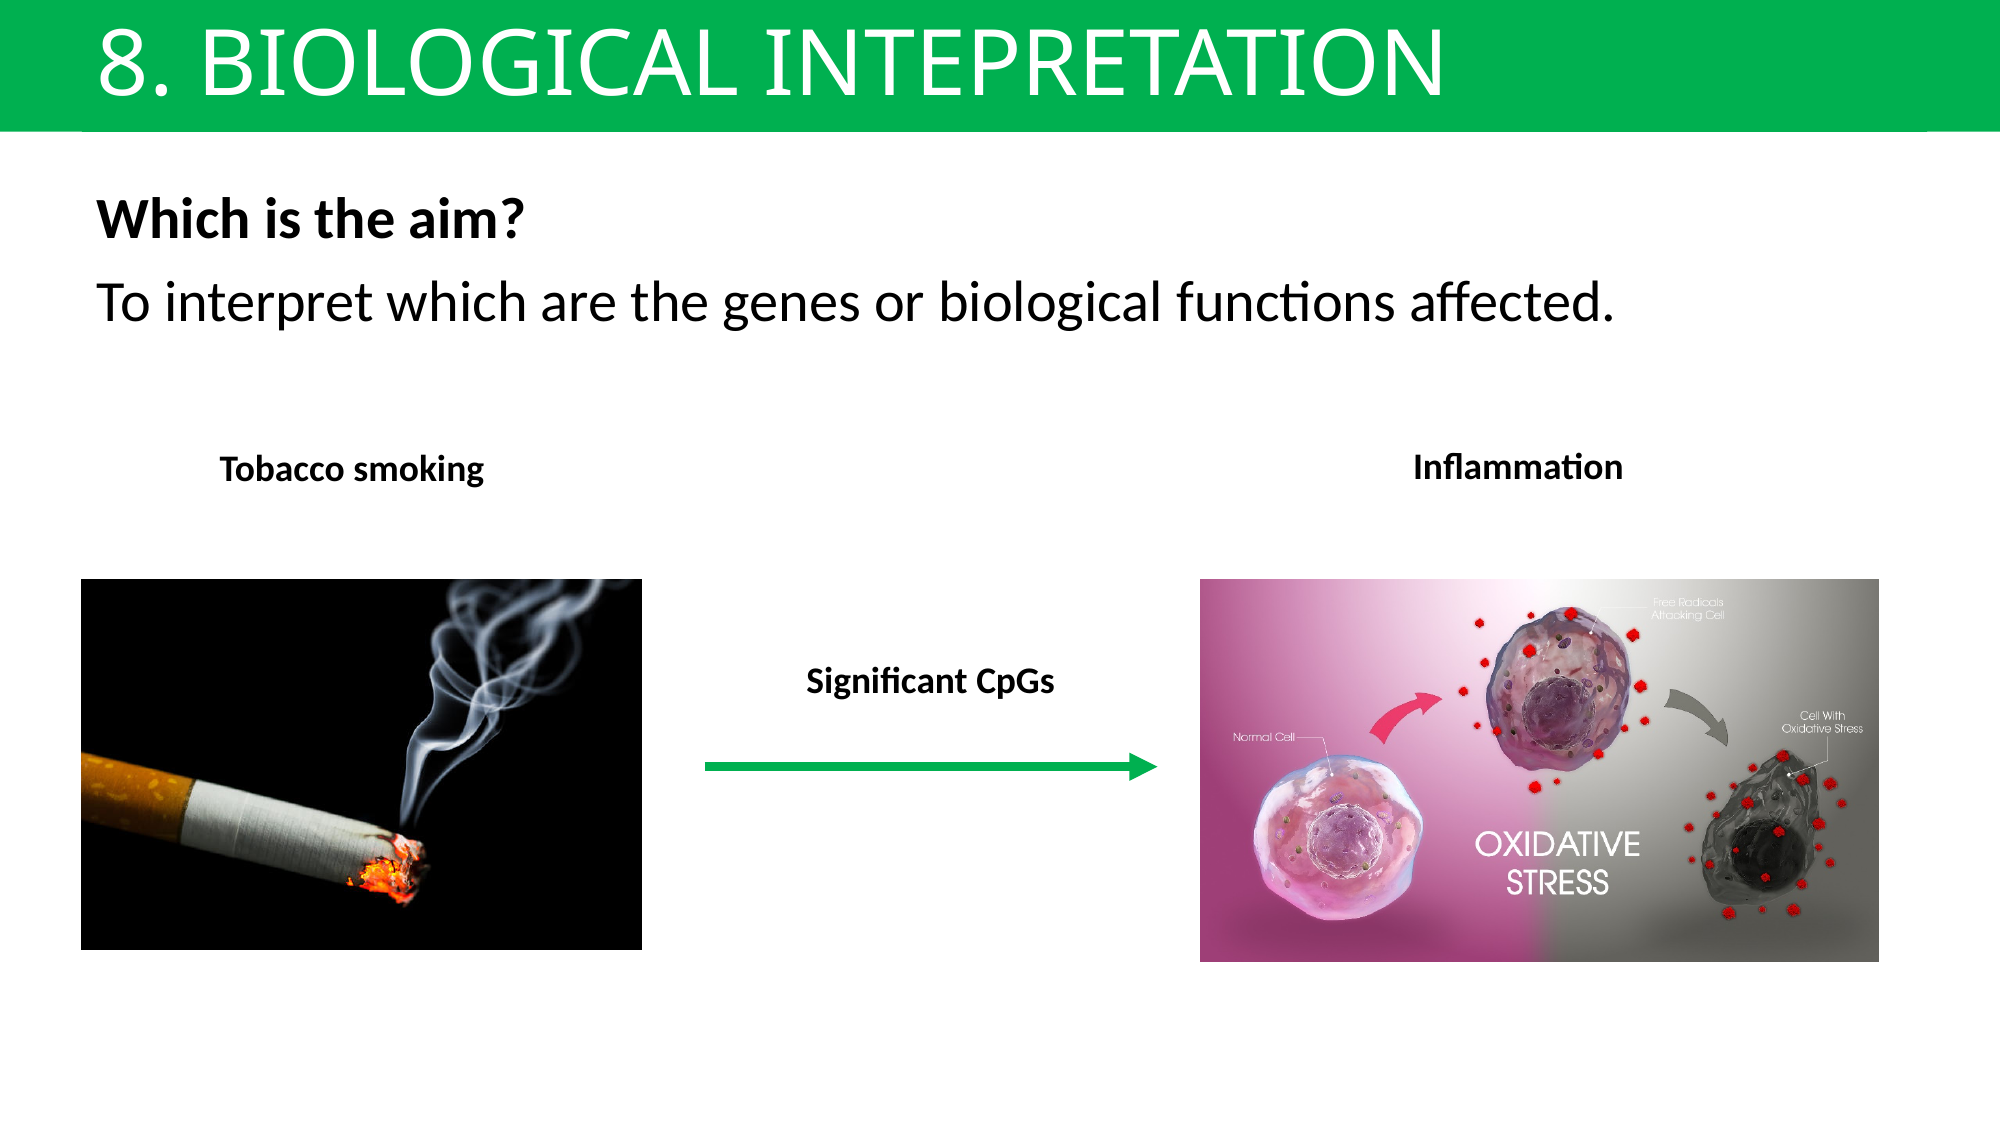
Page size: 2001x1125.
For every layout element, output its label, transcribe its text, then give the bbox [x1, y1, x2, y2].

title 8. BIOLOGICAL INTEPRETATION [81, 0, 1928, 132]
text_box Tobacco smoking [204, 436, 500, 497]
list Which is the aim? To interpret which are the genes or biological functions affected. [81, 180, 1928, 1082]
text_box Inflammation [1398, 434, 1639, 495]
text_box [0, 0, 2000, 133]
text_box Significant CpGs [791, 648, 1071, 709]
picture [1200, 579, 1879, 962]
picture [81, 579, 642, 950]
